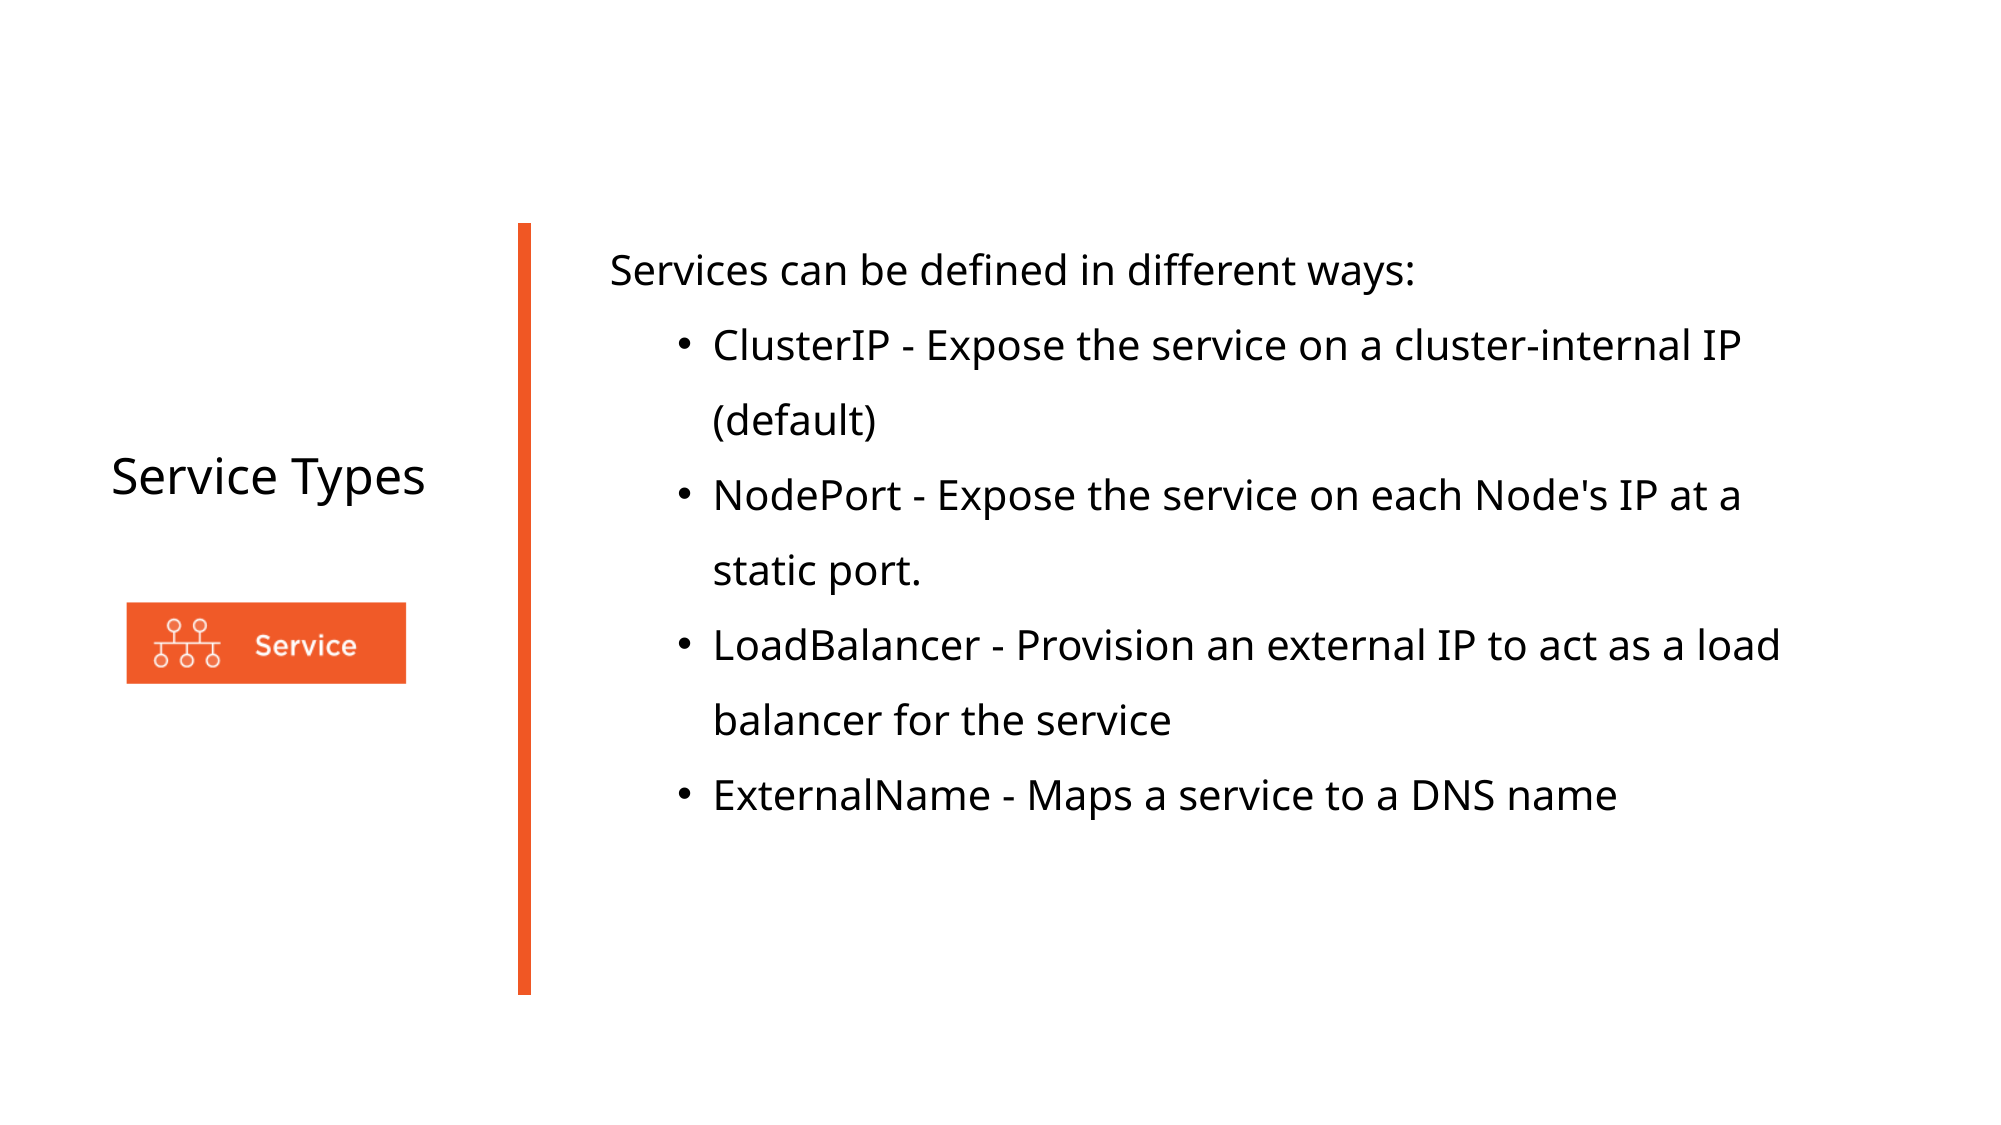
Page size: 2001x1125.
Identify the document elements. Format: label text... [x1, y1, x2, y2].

text_box Service Types [96, 437, 442, 512]
text_box Services can be defined in different ways: ClusterIP - Expose the service on a cluster-internal IP (default) NodePort - Expose the service on each Node's IP at a static port. LoadBalancer - Provision an external IP to act as a load balancer for the service ExternalName - Maps a service to a DNS name [595, 235, 1846, 826]
picture [98, 574, 440, 714]
